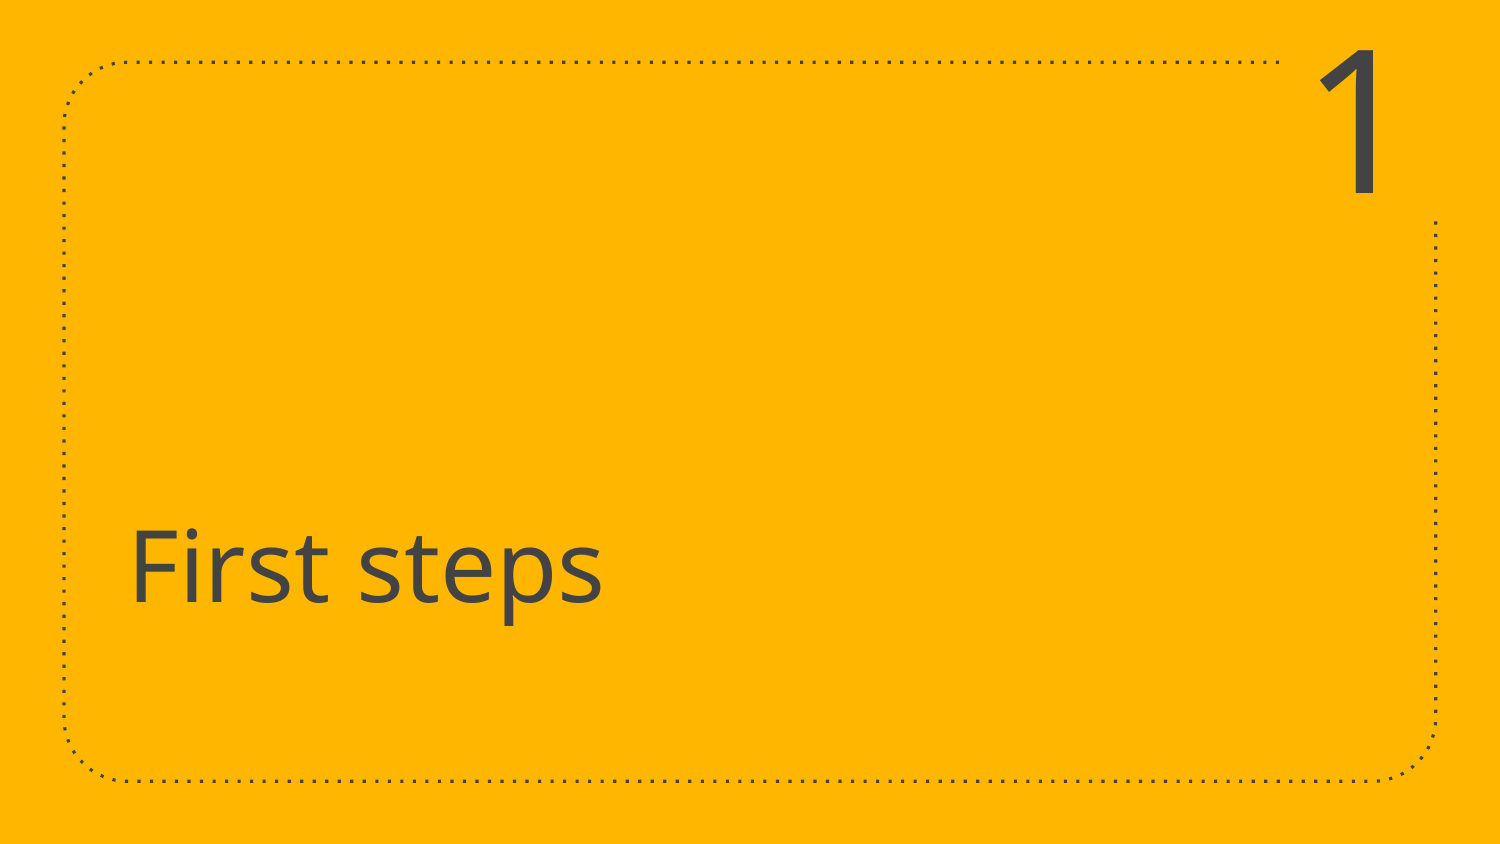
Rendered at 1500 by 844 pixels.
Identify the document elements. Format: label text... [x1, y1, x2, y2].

text_box First steps [112, 447, 1388, 638]
text_box 1 [1281, 0, 1439, 228]
